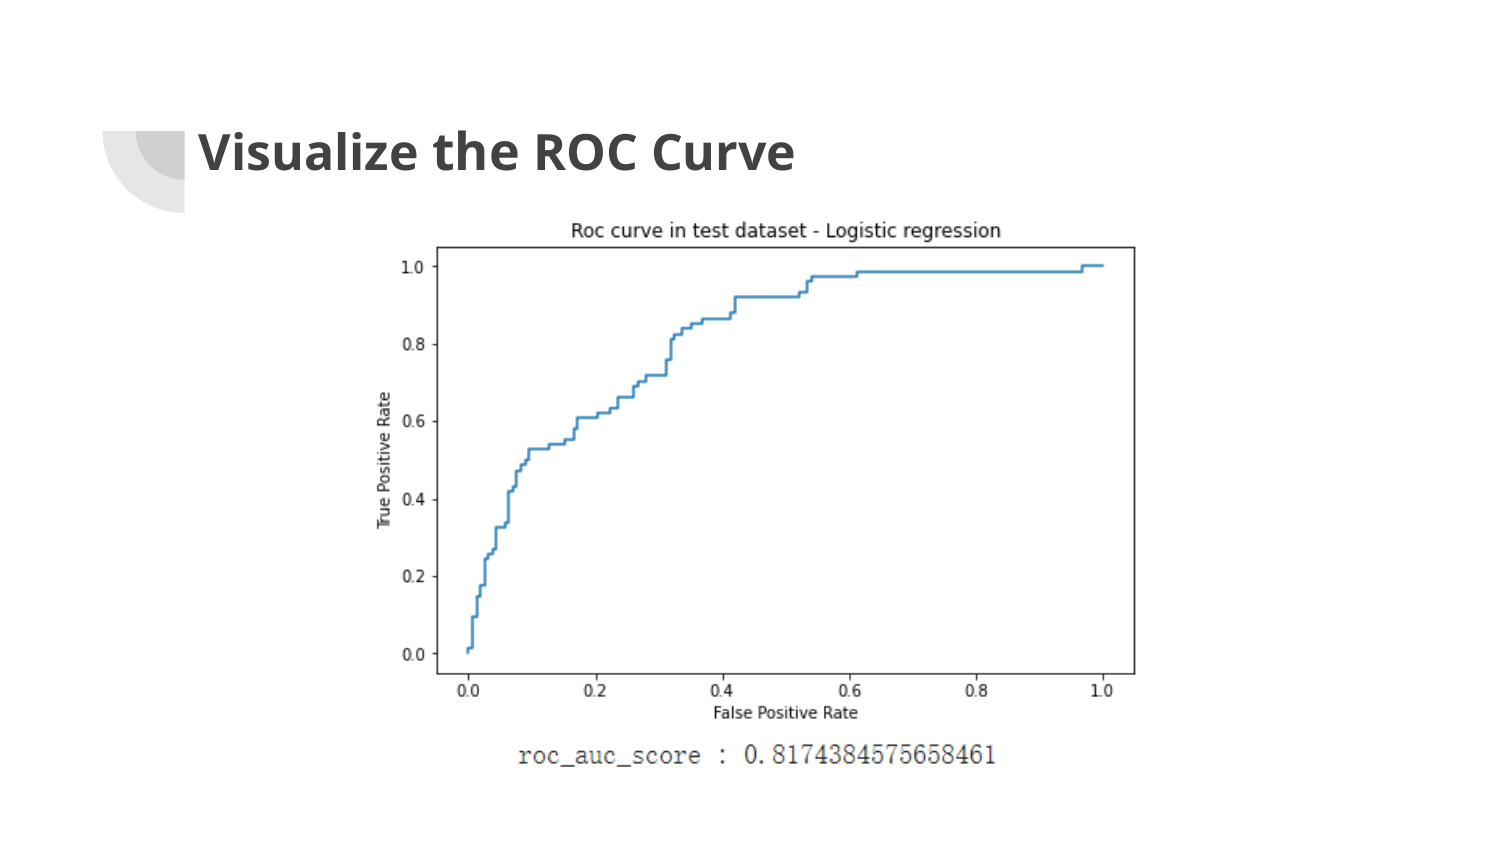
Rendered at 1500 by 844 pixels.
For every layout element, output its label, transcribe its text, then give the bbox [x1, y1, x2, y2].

title Visualize the ROC Curve [0, 102, 1064, 261]
picture [368, 211, 1146, 775]
